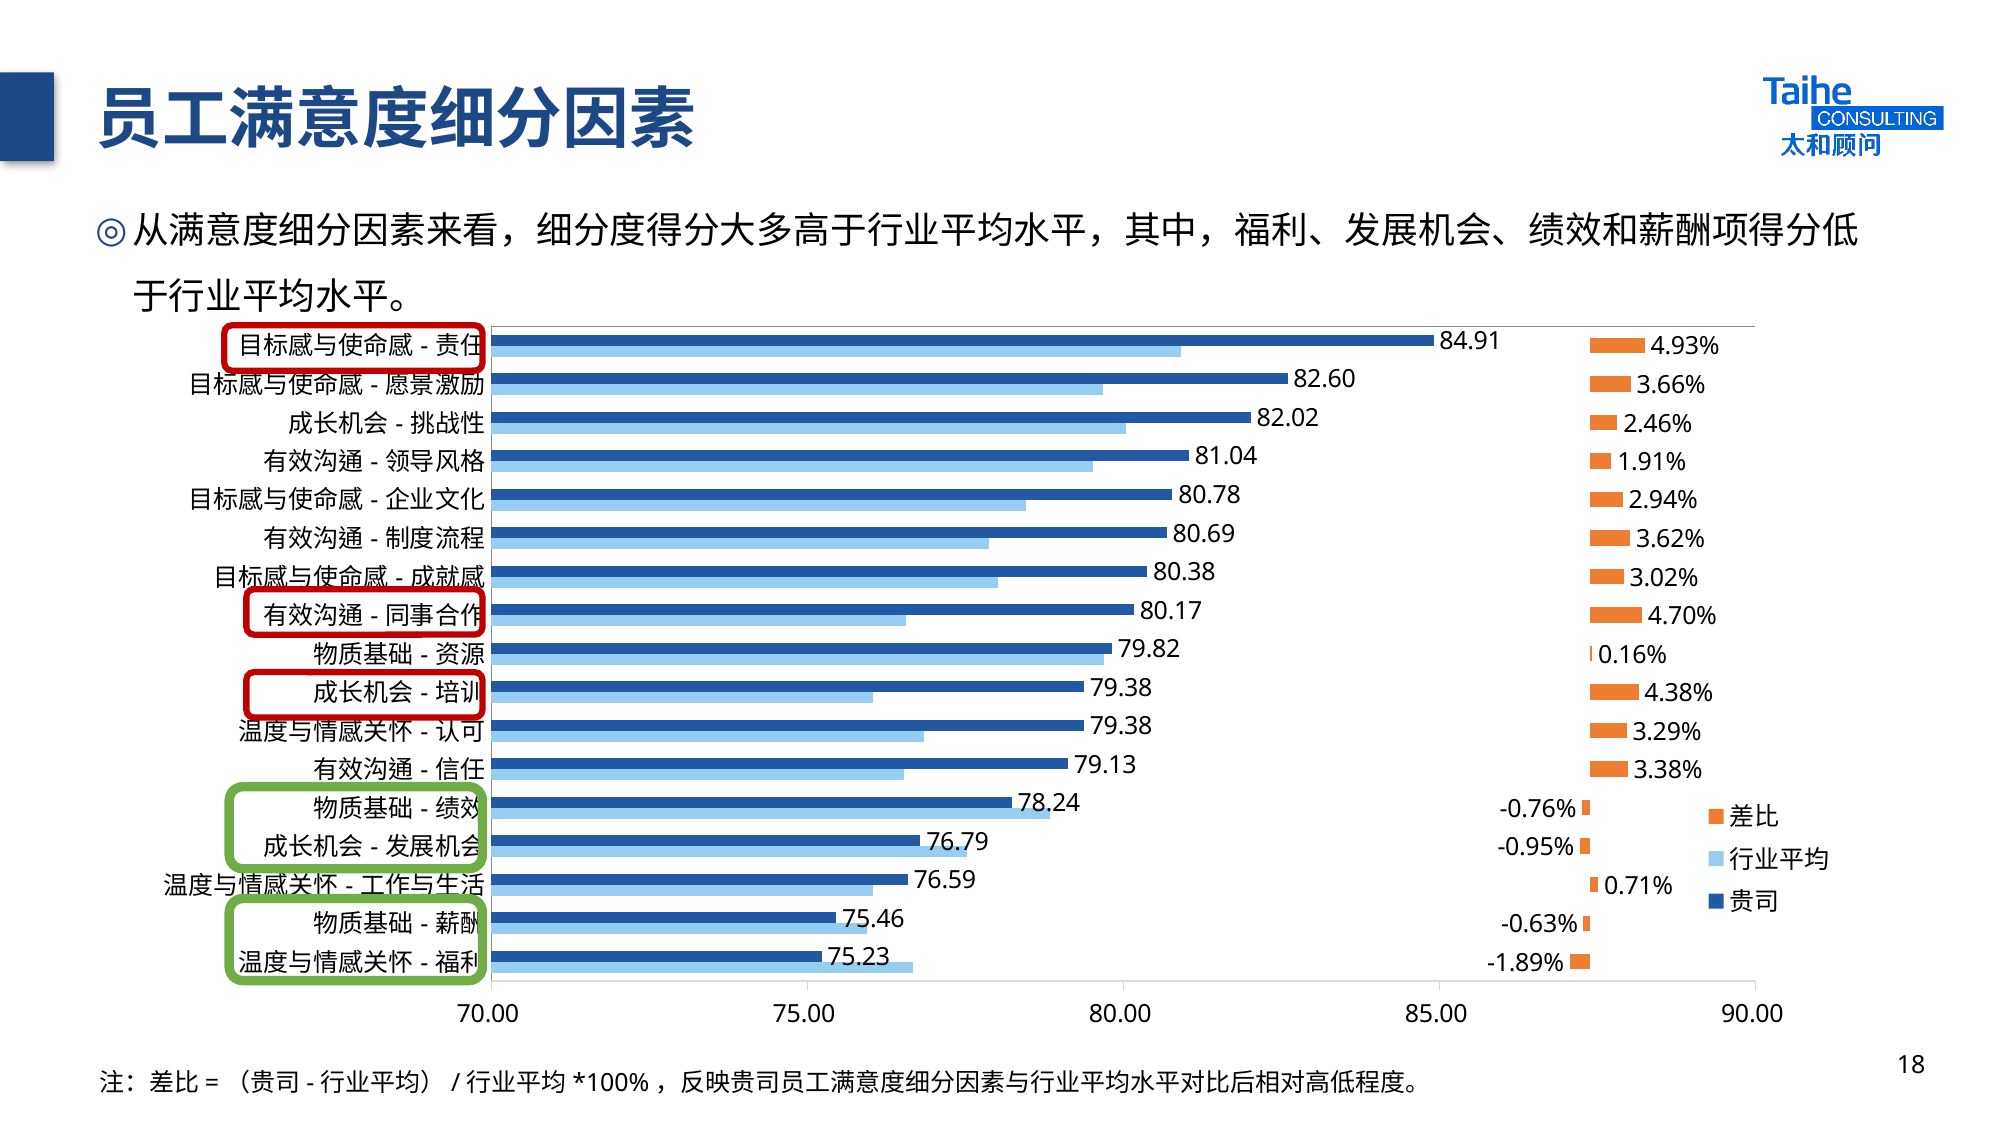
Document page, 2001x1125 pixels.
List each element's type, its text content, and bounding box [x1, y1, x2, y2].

chart [115, 301, 1882, 1065]
title 员工满意度细分因素 [80, 80, 1157, 162]
text_box 注：差比=（贵司-行业平均）/行业平均*100%，反映贵司员工满意度细分因素与行业平均水平对比后相对高低程度。 [84, 1058, 1813, 1104]
slide_number 18 [1862, 1041, 1960, 1102]
picture [1739, 52, 1967, 180]
list 从满意度细分因素来看，细分度得分大多高于行业平均水平，其中，福利、发展机会、绩效和薪酬项得分低于行业平均水平。 [80, 177, 1910, 326]
